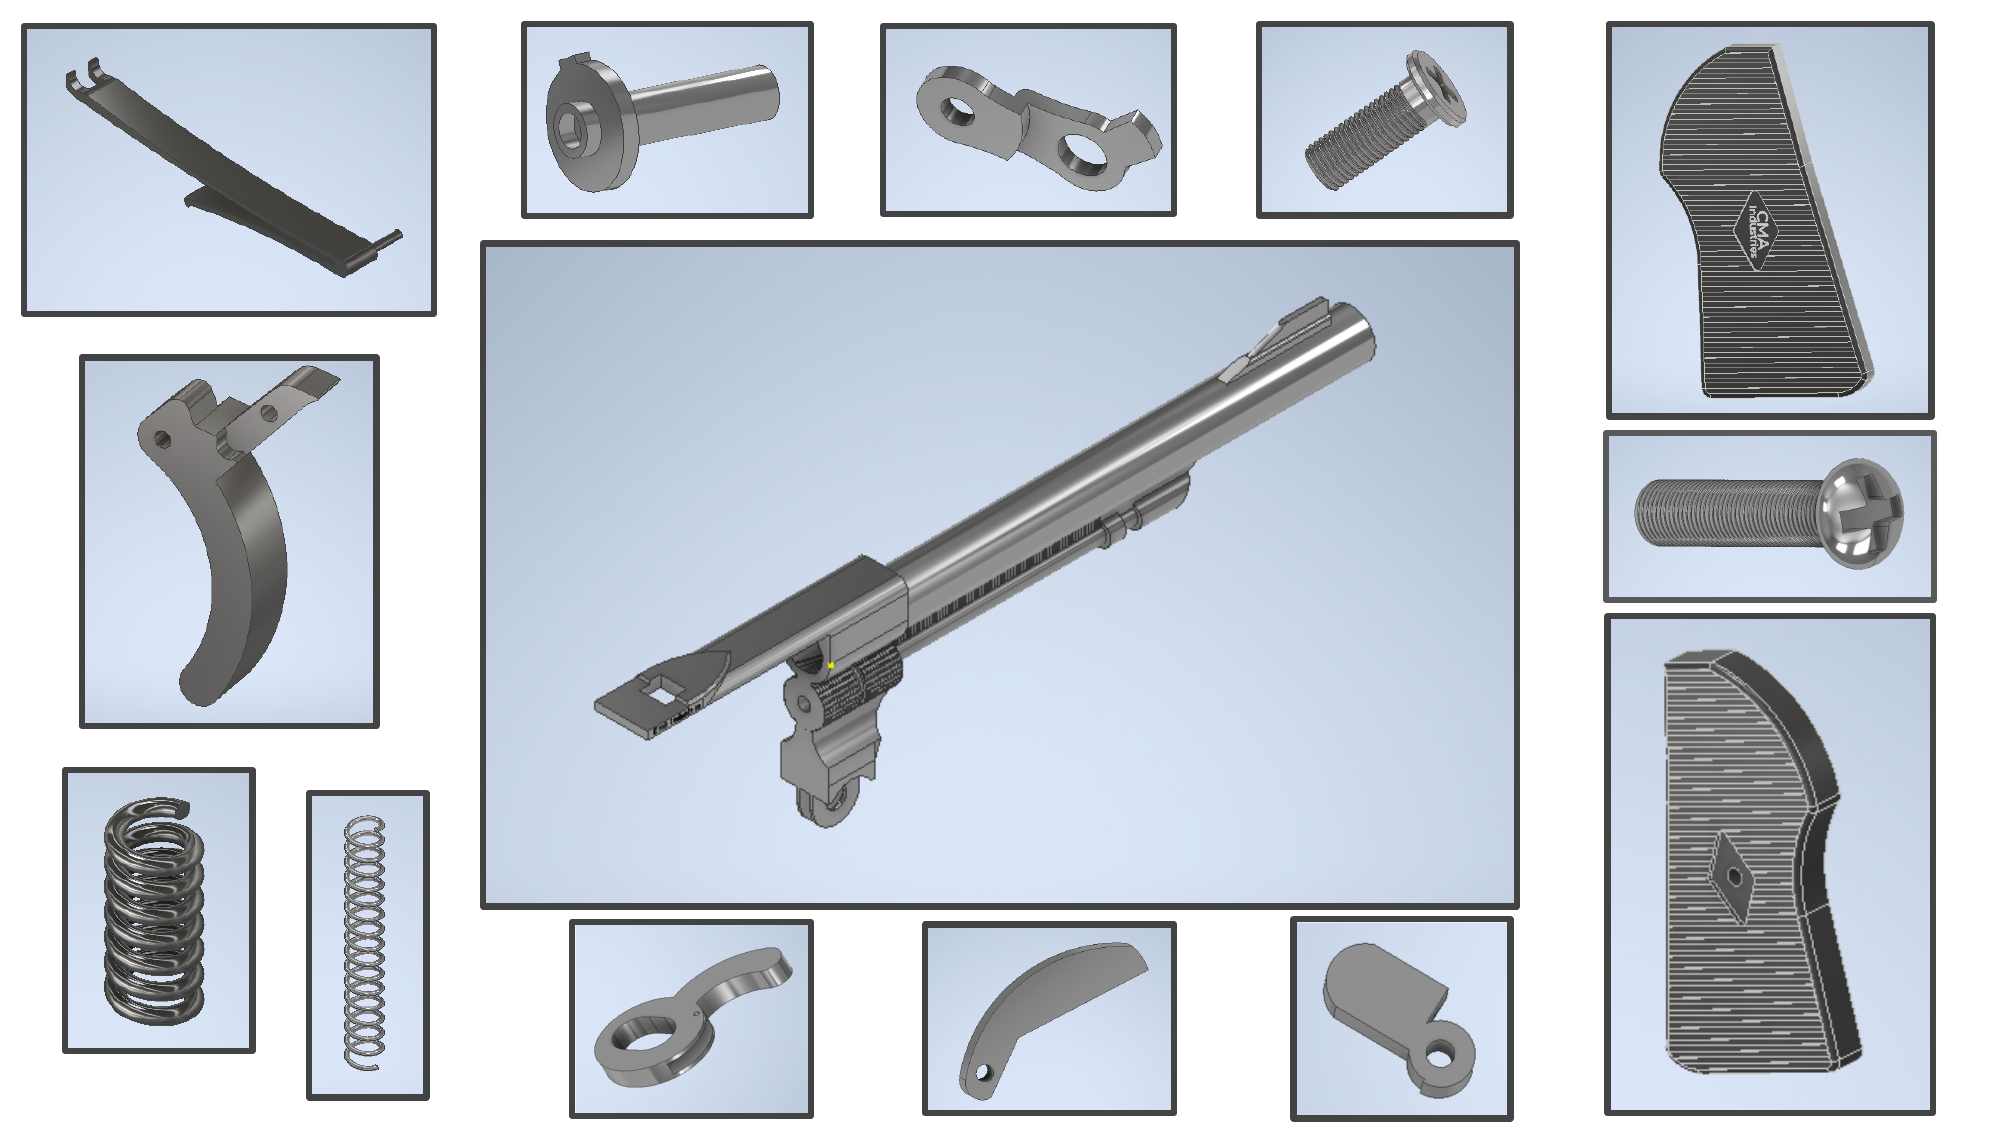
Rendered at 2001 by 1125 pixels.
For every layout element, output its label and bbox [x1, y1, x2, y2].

picture [1610, 619, 1930, 1111]
picture [68, 772, 250, 1048]
picture [1609, 435, 1932, 598]
picture [312, 795, 424, 1095]
picture [1611, 27, 1929, 414]
picture [485, 246, 1515, 1125]
picture [1261, 27, 1508, 213]
picture [27, 28, 431, 311]
picture [1297, 913, 1507, 1125]
picture [84, 360, 374, 724]
picture [885, 28, 1172, 211]
picture [526, 26, 808, 213]
picture [927, 927, 1172, 1111]
